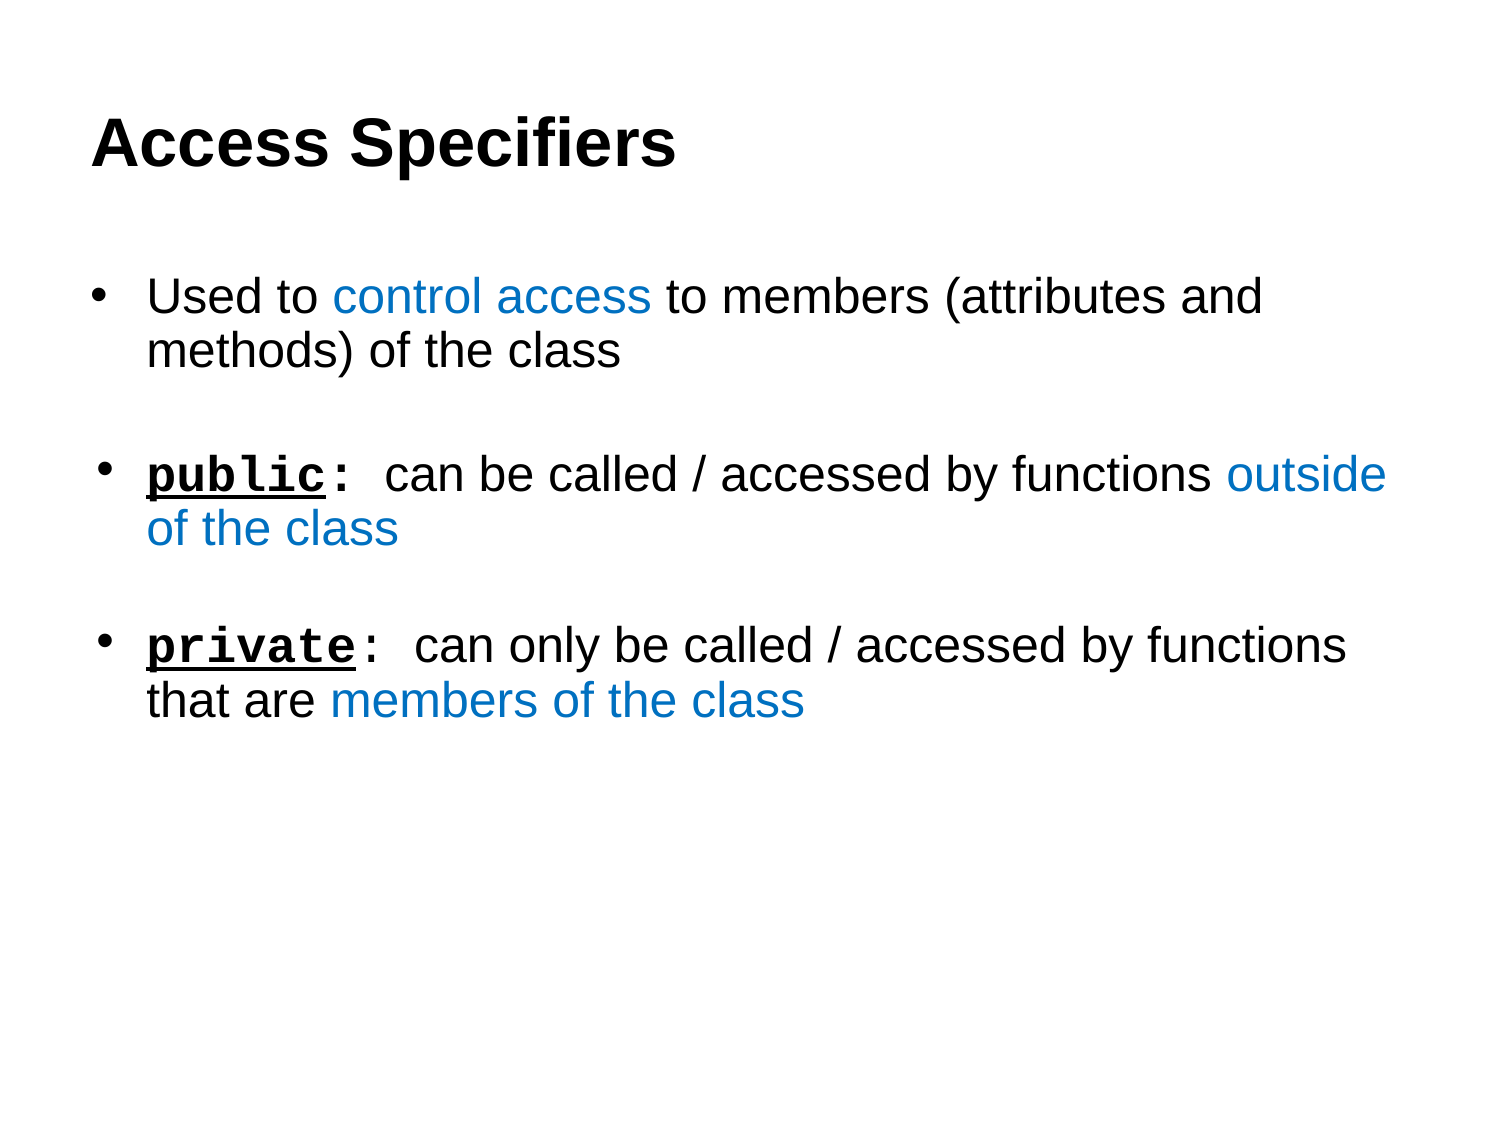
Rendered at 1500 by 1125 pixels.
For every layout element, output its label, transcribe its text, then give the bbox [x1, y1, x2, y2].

list Used to control access to members (attributes and methods) of the class public: can be called / accessed by functions outside of the class private: can only be called / accessed by functions that are members of the class [75, 262, 1425, 1005]
title Access Specifiers [75, 45, 1425, 233]
